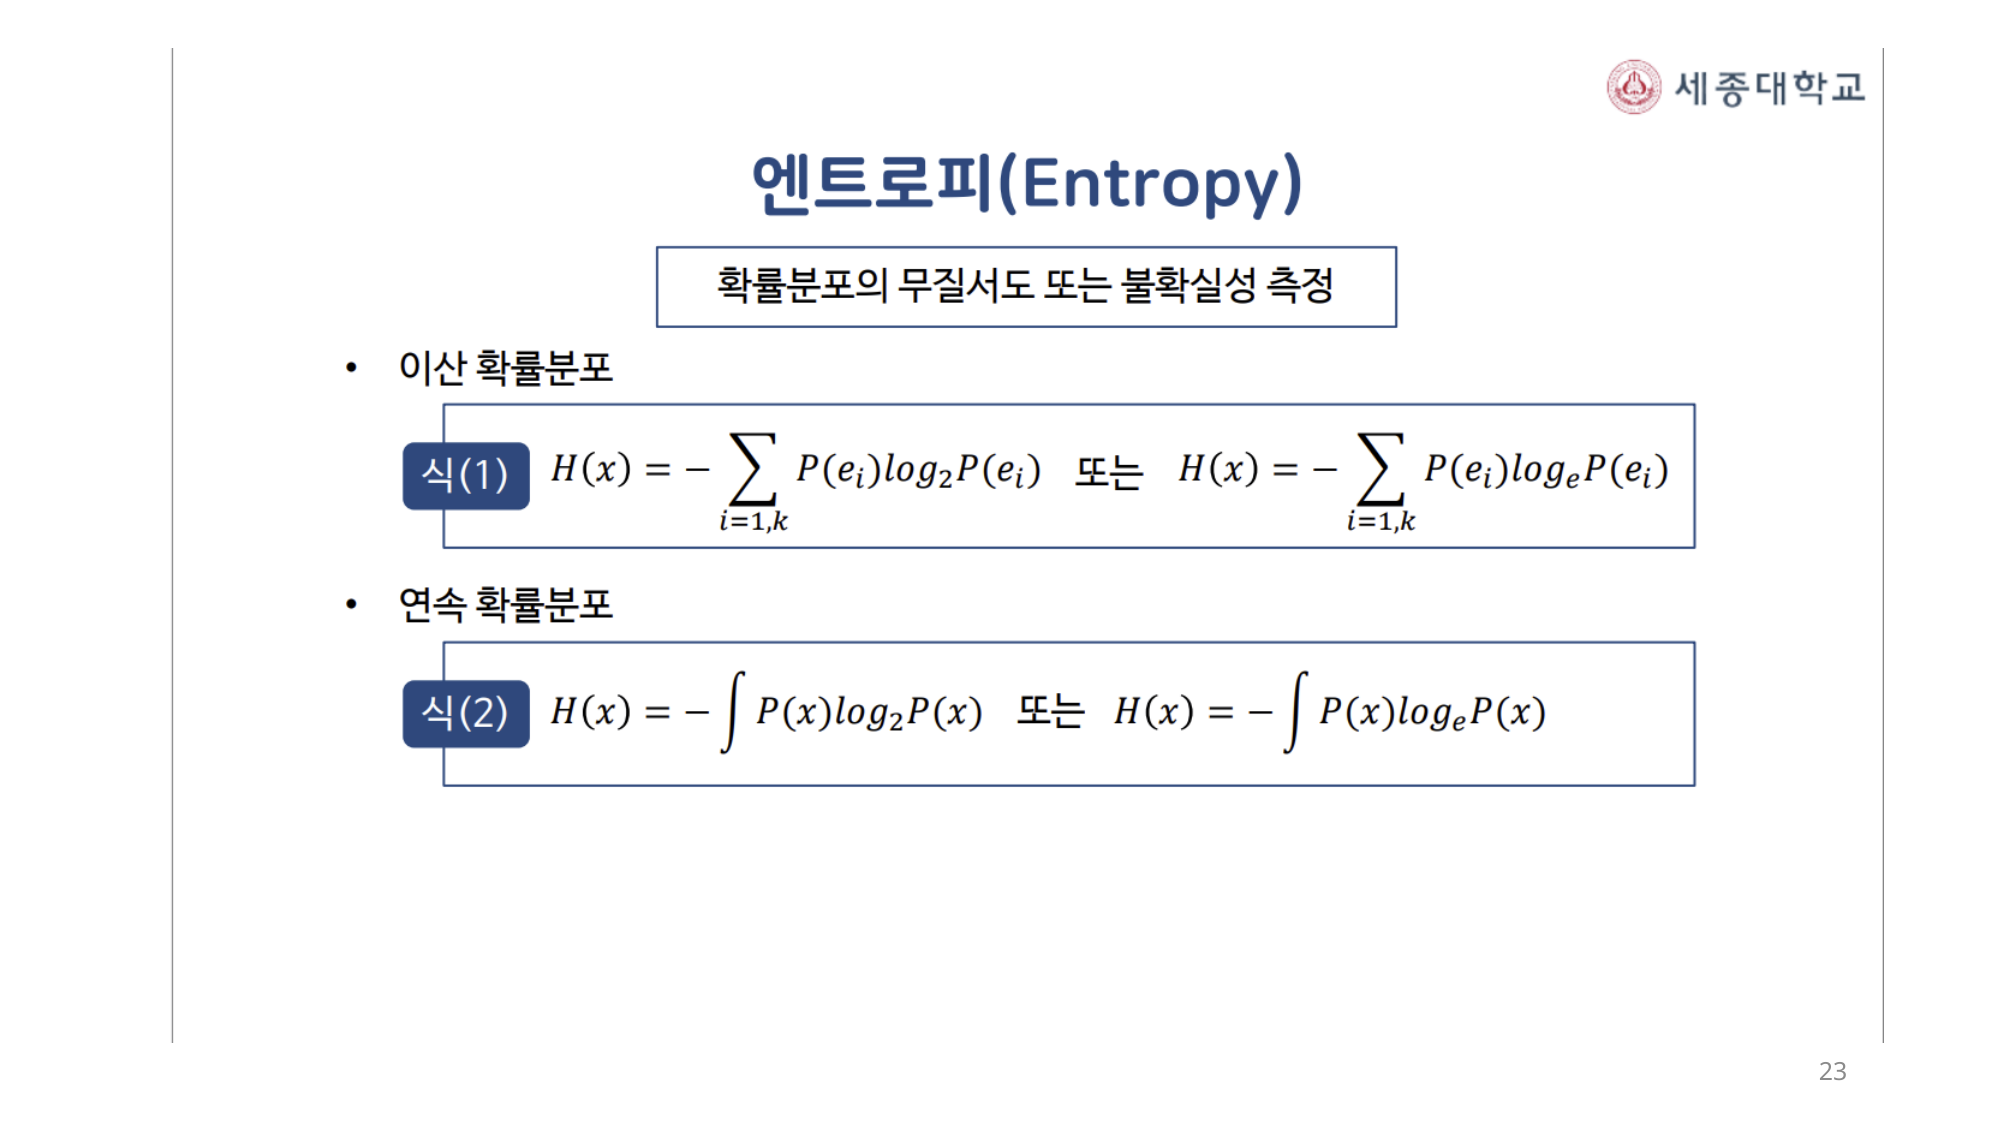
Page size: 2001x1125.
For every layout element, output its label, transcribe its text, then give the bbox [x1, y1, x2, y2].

slide_number 23 [1412, 1043, 1863, 1103]
picture [166, 48, 1884, 1043]
